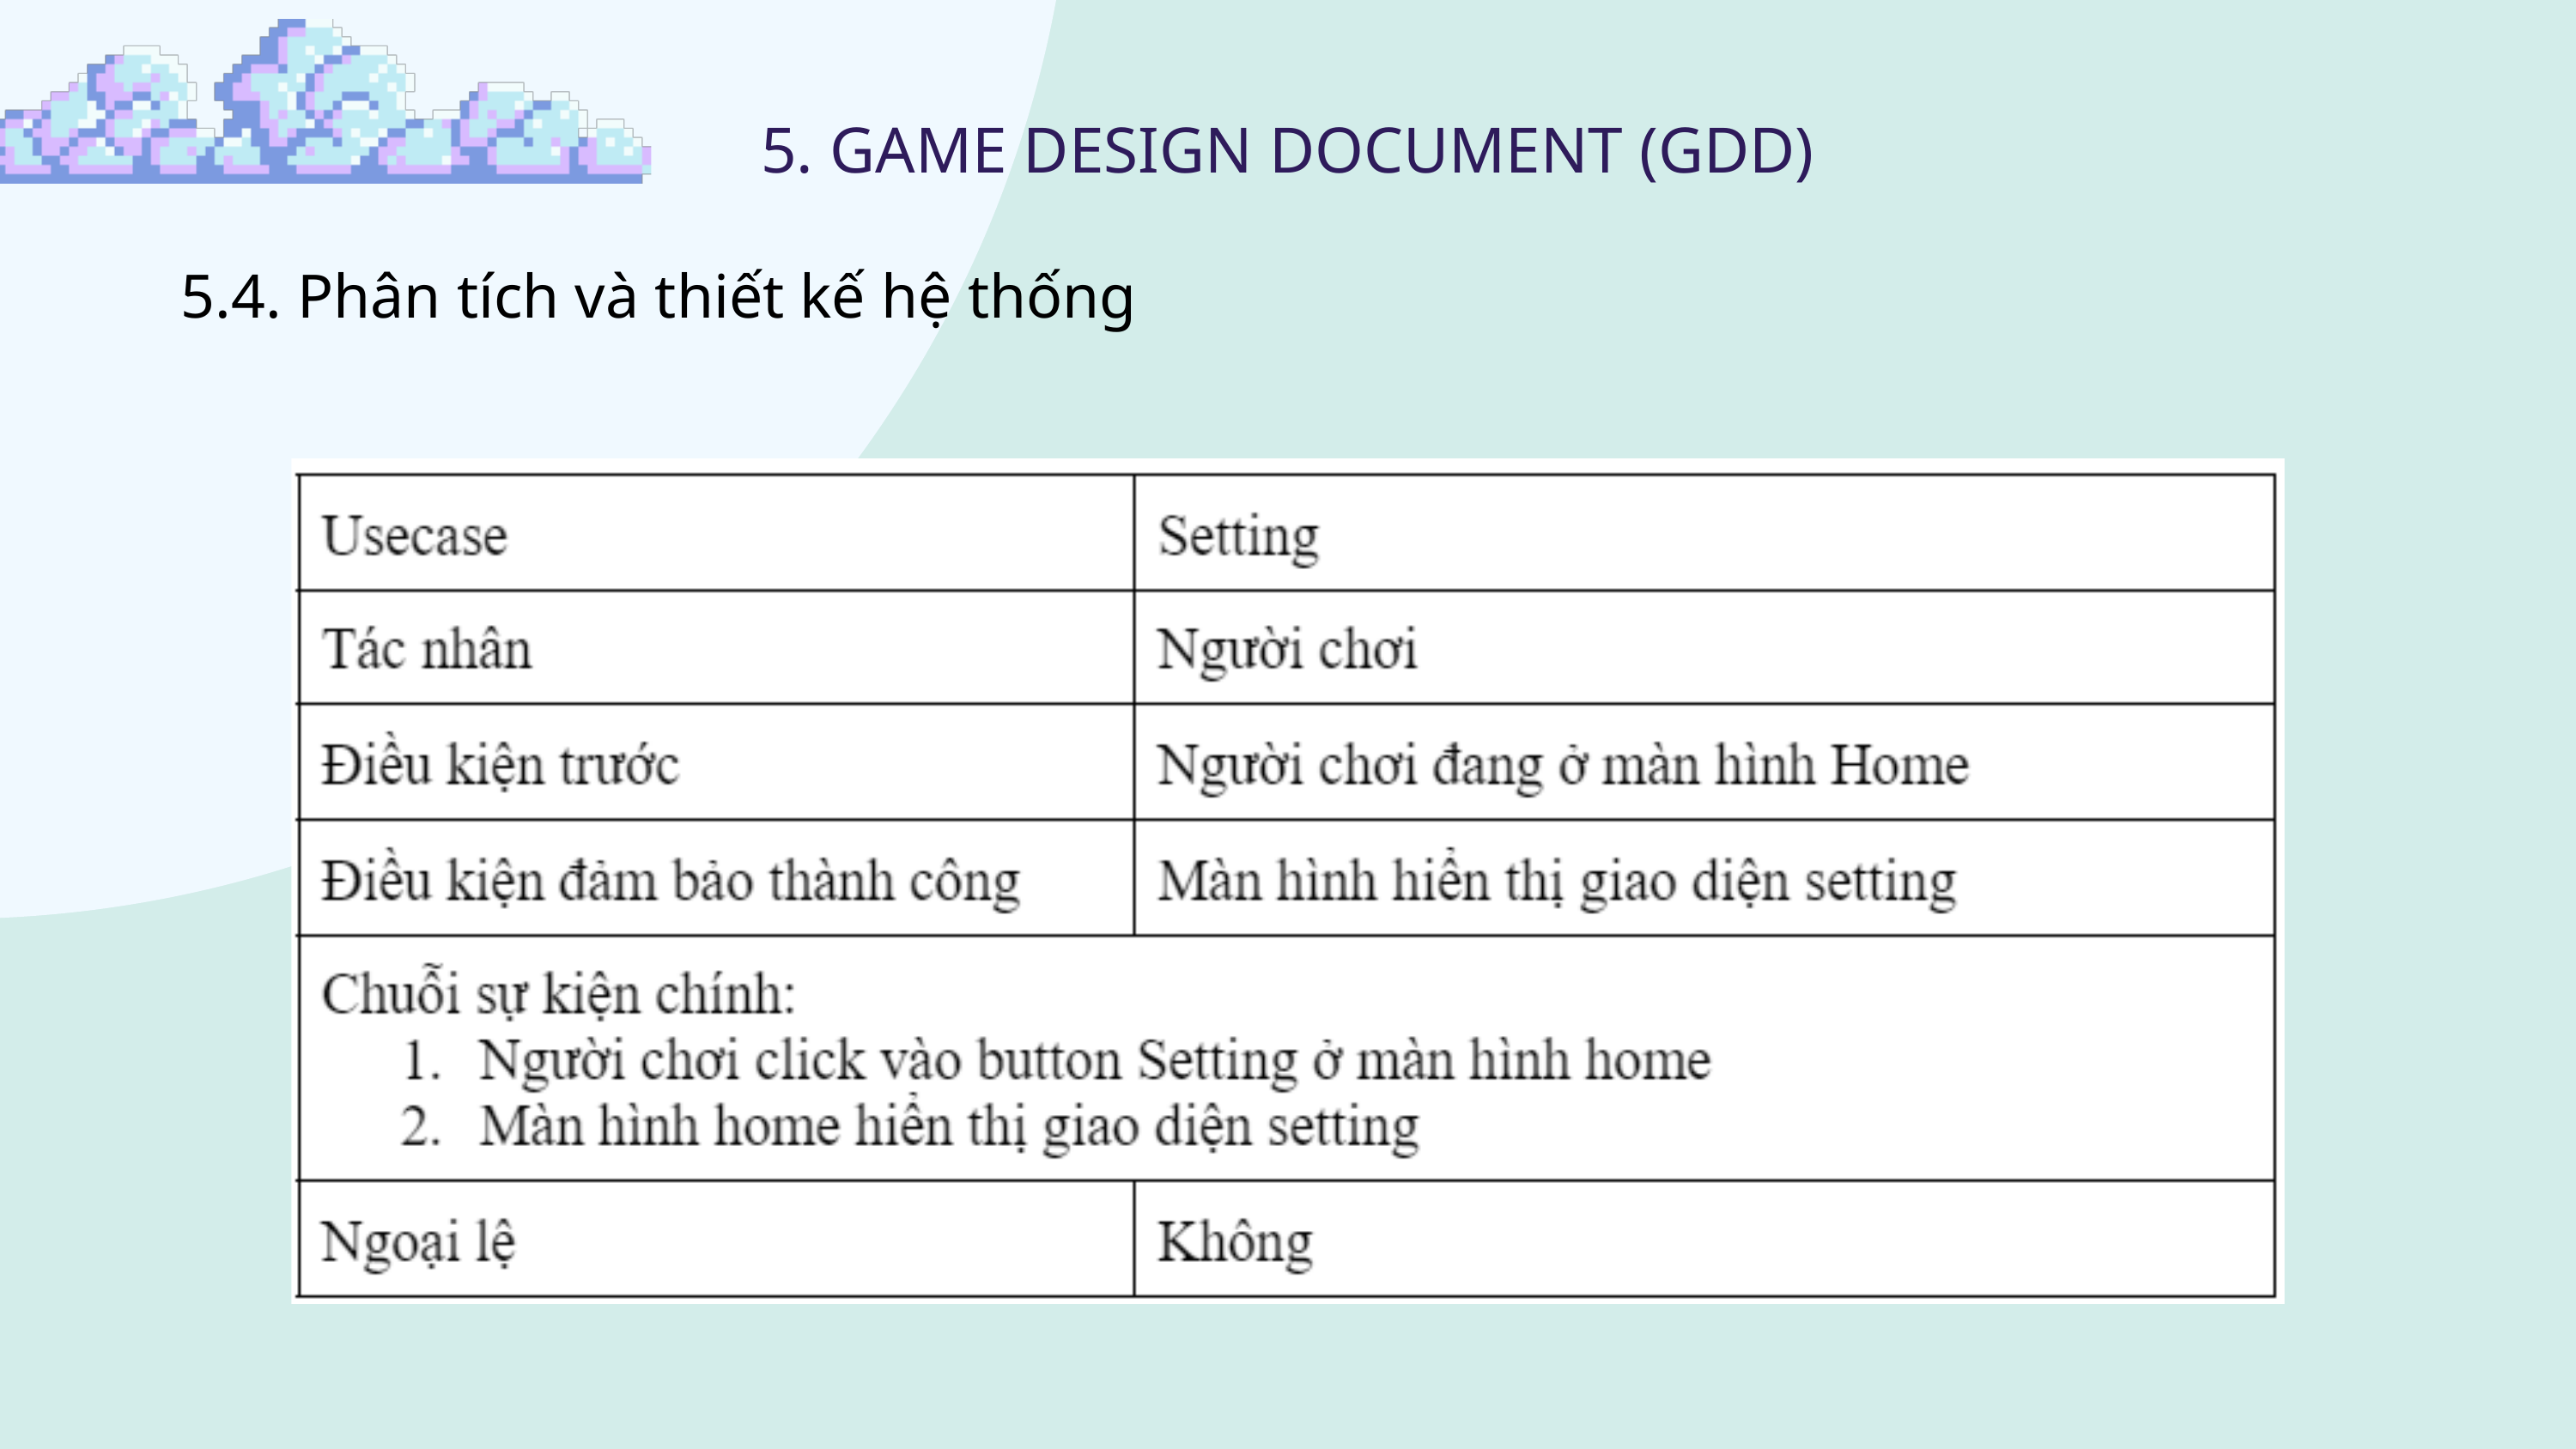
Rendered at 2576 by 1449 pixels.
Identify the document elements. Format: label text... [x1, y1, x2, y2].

text_box 5.4. Phân tích và thiết kế hệ thống [1082, 246, 1288, 330]
text_box [291, 458, 2285, 1304]
text_box 5. GAME DESIGN DOCUMENT (GDD) [1082, 97, 1881, 185]
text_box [0, 0, 1076, 919]
